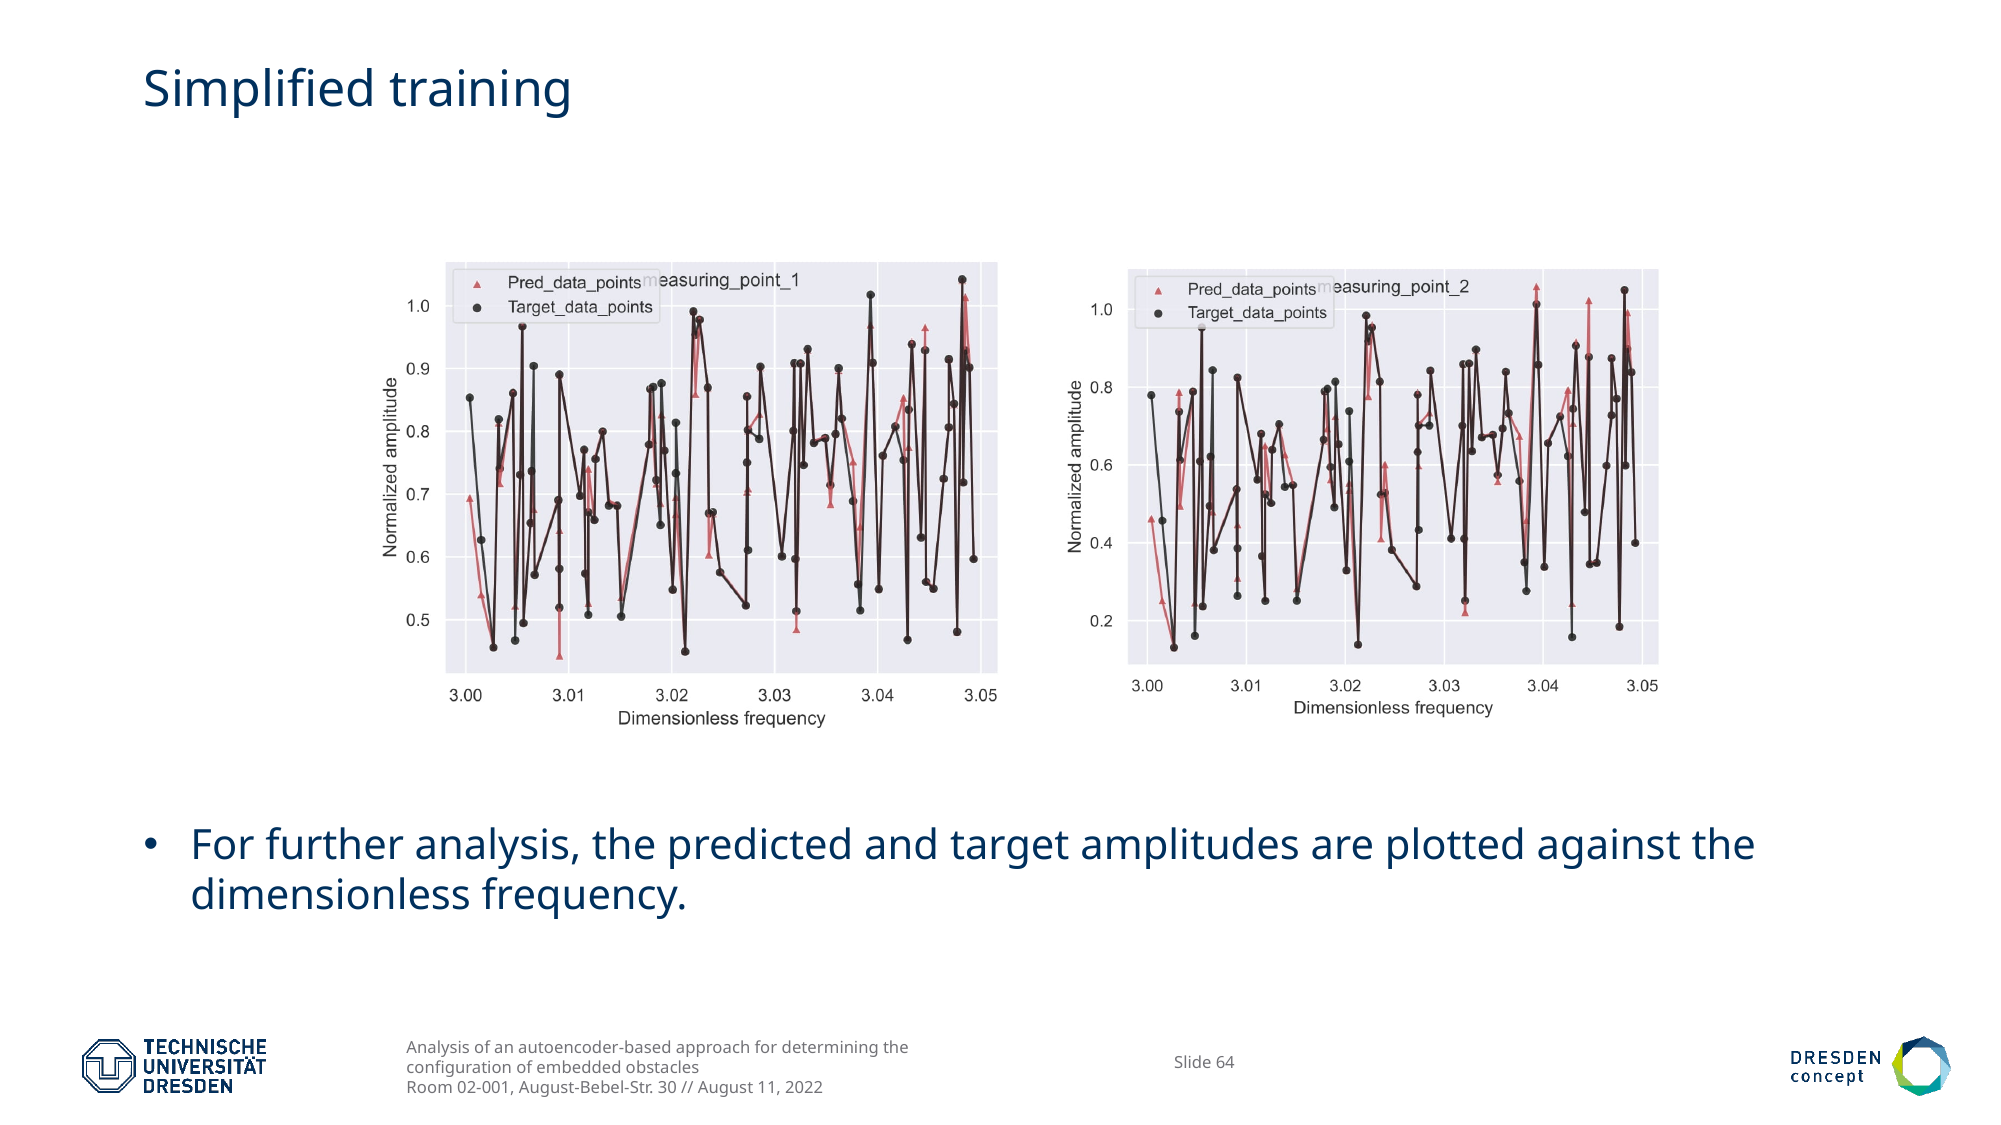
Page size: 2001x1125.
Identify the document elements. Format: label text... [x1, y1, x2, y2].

picture [82, 1039, 266, 1093]
picture [1791, 1036, 1951, 1096]
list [355, 196, 1070, 733]
title Simplified training [143, 56, 1880, 169]
text_box For further analysis, the predicted and target amplitudes are plotted against the dimensionless frequency. [143, 743, 1880, 957]
picture [1041, 206, 1728, 722]
